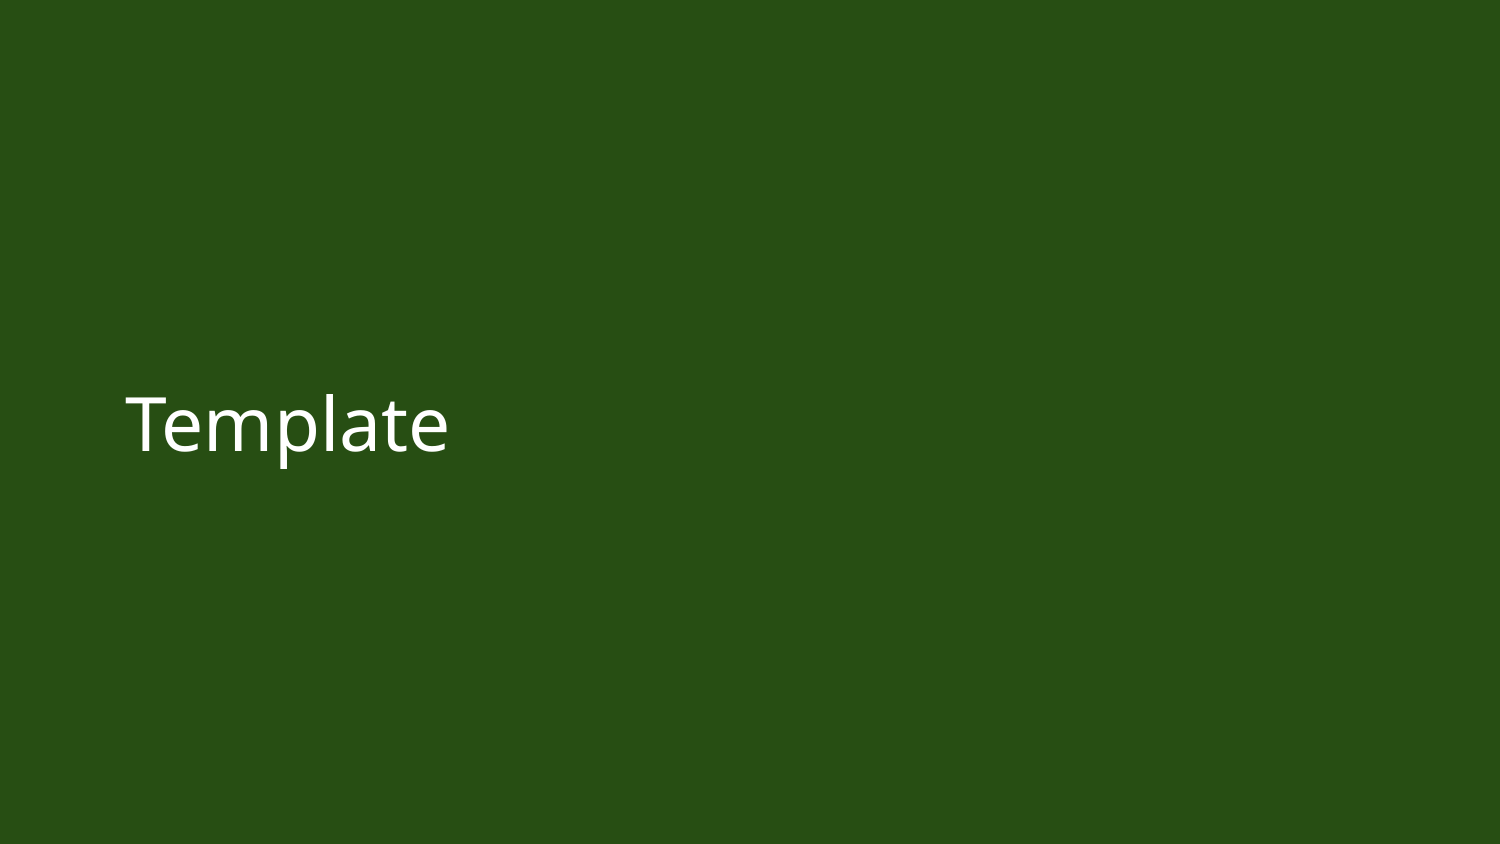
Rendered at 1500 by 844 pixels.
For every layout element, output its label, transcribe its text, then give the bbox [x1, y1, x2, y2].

title Template [110, 351, 1399, 493]
